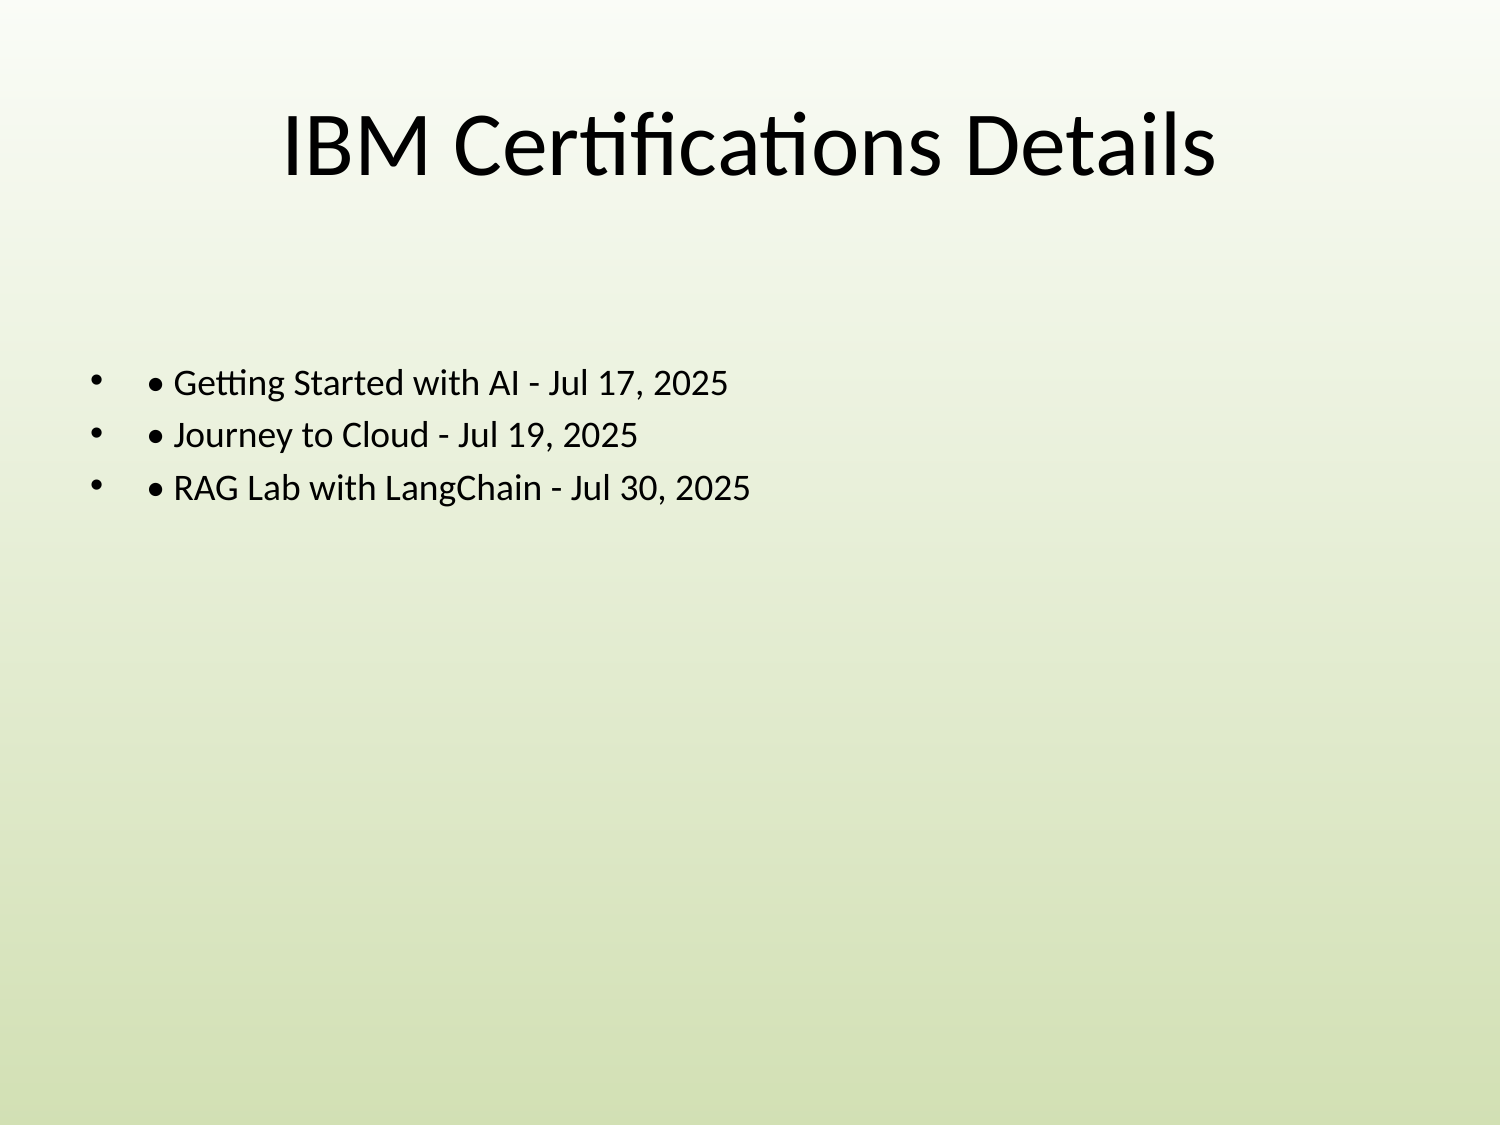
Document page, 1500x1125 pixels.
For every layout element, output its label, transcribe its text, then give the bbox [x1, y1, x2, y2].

title IBM Certifications Details [75, 45, 1425, 233]
list • Getting Started with AI - Jul 17, 2025 • Journey to Cloud - Jul 19, 2025 • RAG Lab with LangChain - Jul 30, 2025 [75, 262, 1425, 1005]
